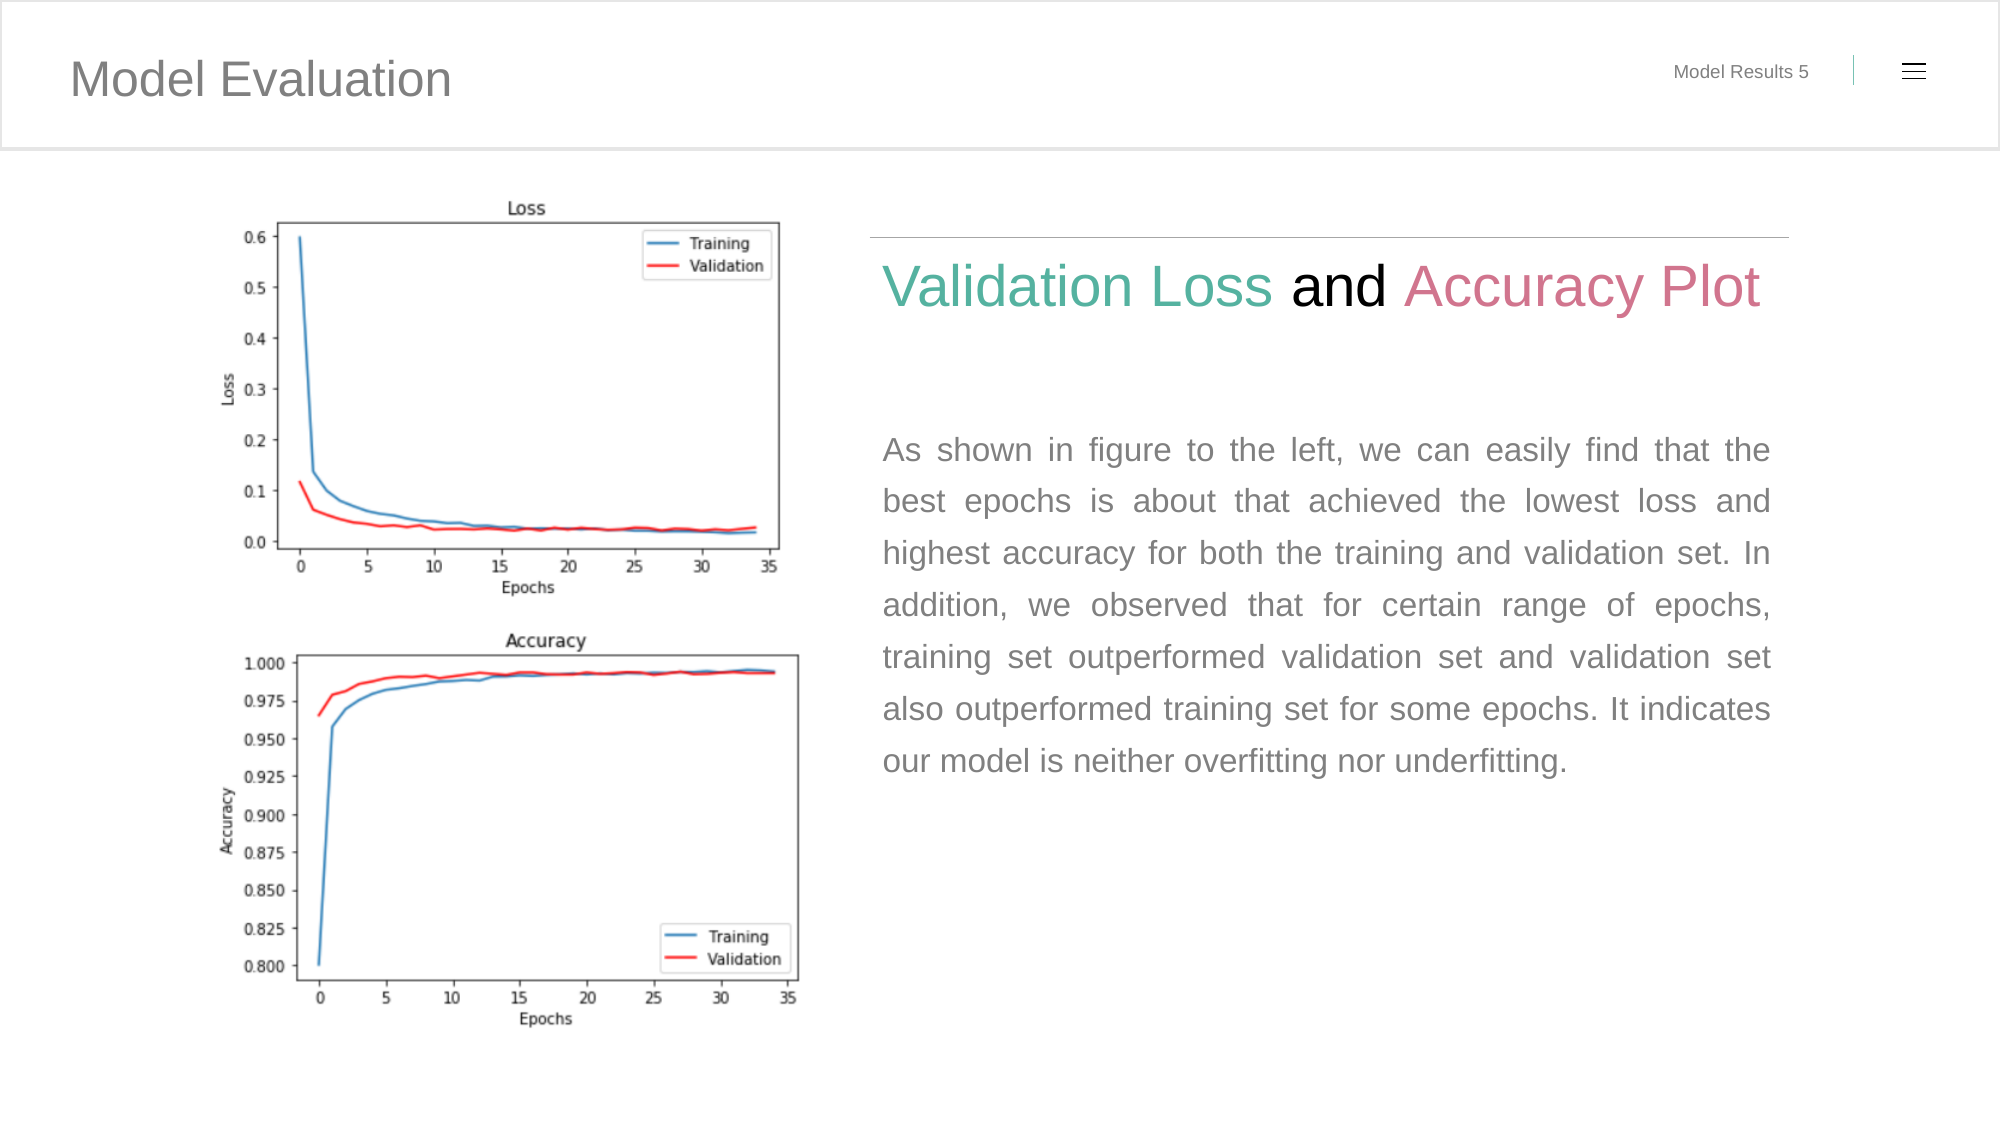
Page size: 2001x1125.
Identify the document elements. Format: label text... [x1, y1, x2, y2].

text_box As shown in figure to the left, we can easily find that the best epochs is about that achieved the lowest loss and highest accuracy for both the training and validation set. In addition, we observed that for certain range of epochs, training set outperformed validation set and validation set also outperformed training set for some epochs. It indicates our model is neither overfitting nor underfitting. [867, 408, 1788, 787]
picture [210, 187, 834, 1046]
text_box Model Evaluation [54, 38, 550, 114]
text_box Validation Loss and Accuracy Plot [867, 240, 1790, 326]
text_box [1902, 63, 1927, 79]
text_box [0, 0, 2000, 151]
text_box Model Results 5 [1654, 52, 1829, 90]
